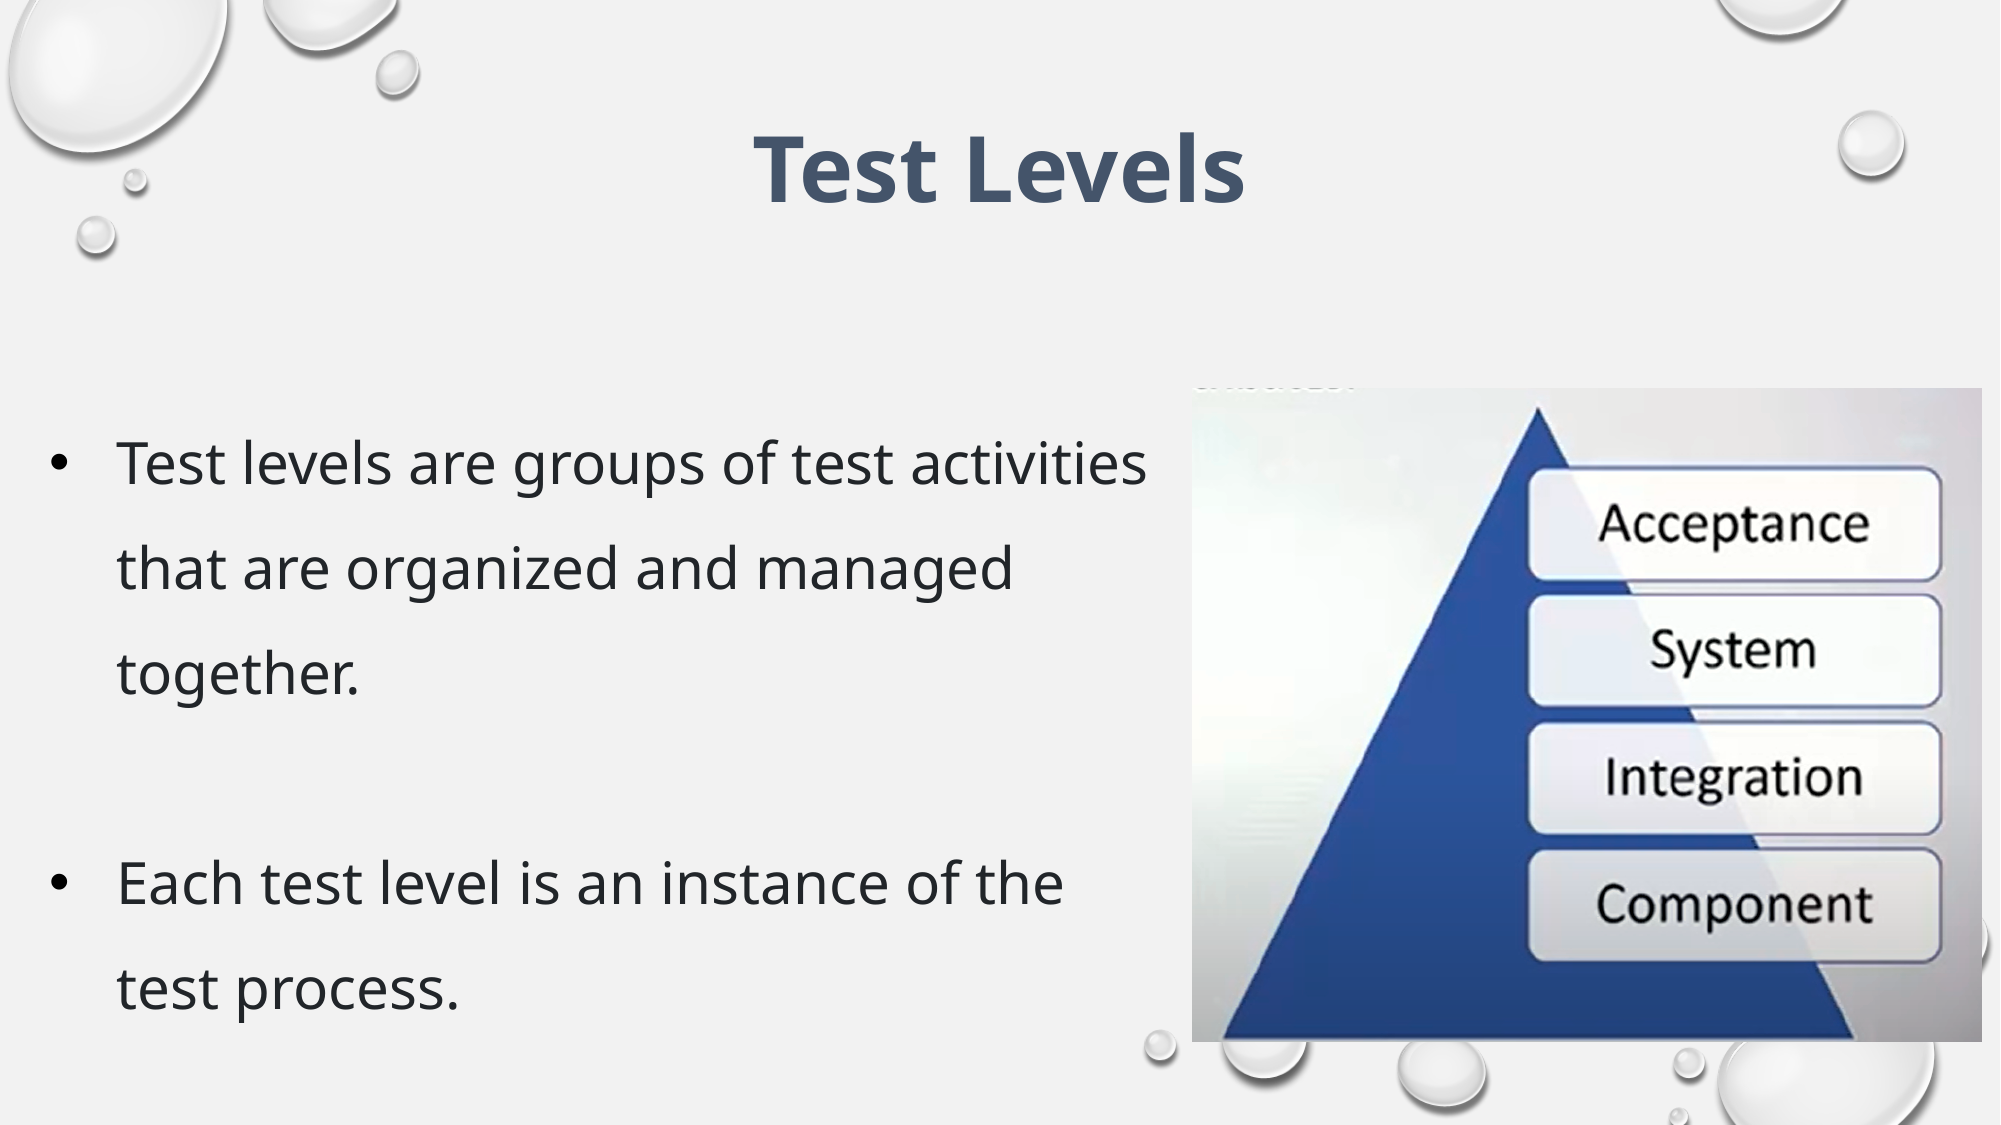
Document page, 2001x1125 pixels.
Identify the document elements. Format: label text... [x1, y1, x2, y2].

title Test Levels [137, 59, 1863, 278]
picture [0, 0, 2000, 1125]
list Test levels are groups of test activities that are organized and managed together. Each test level is an instance of the test process. [26, 383, 1176, 1042]
